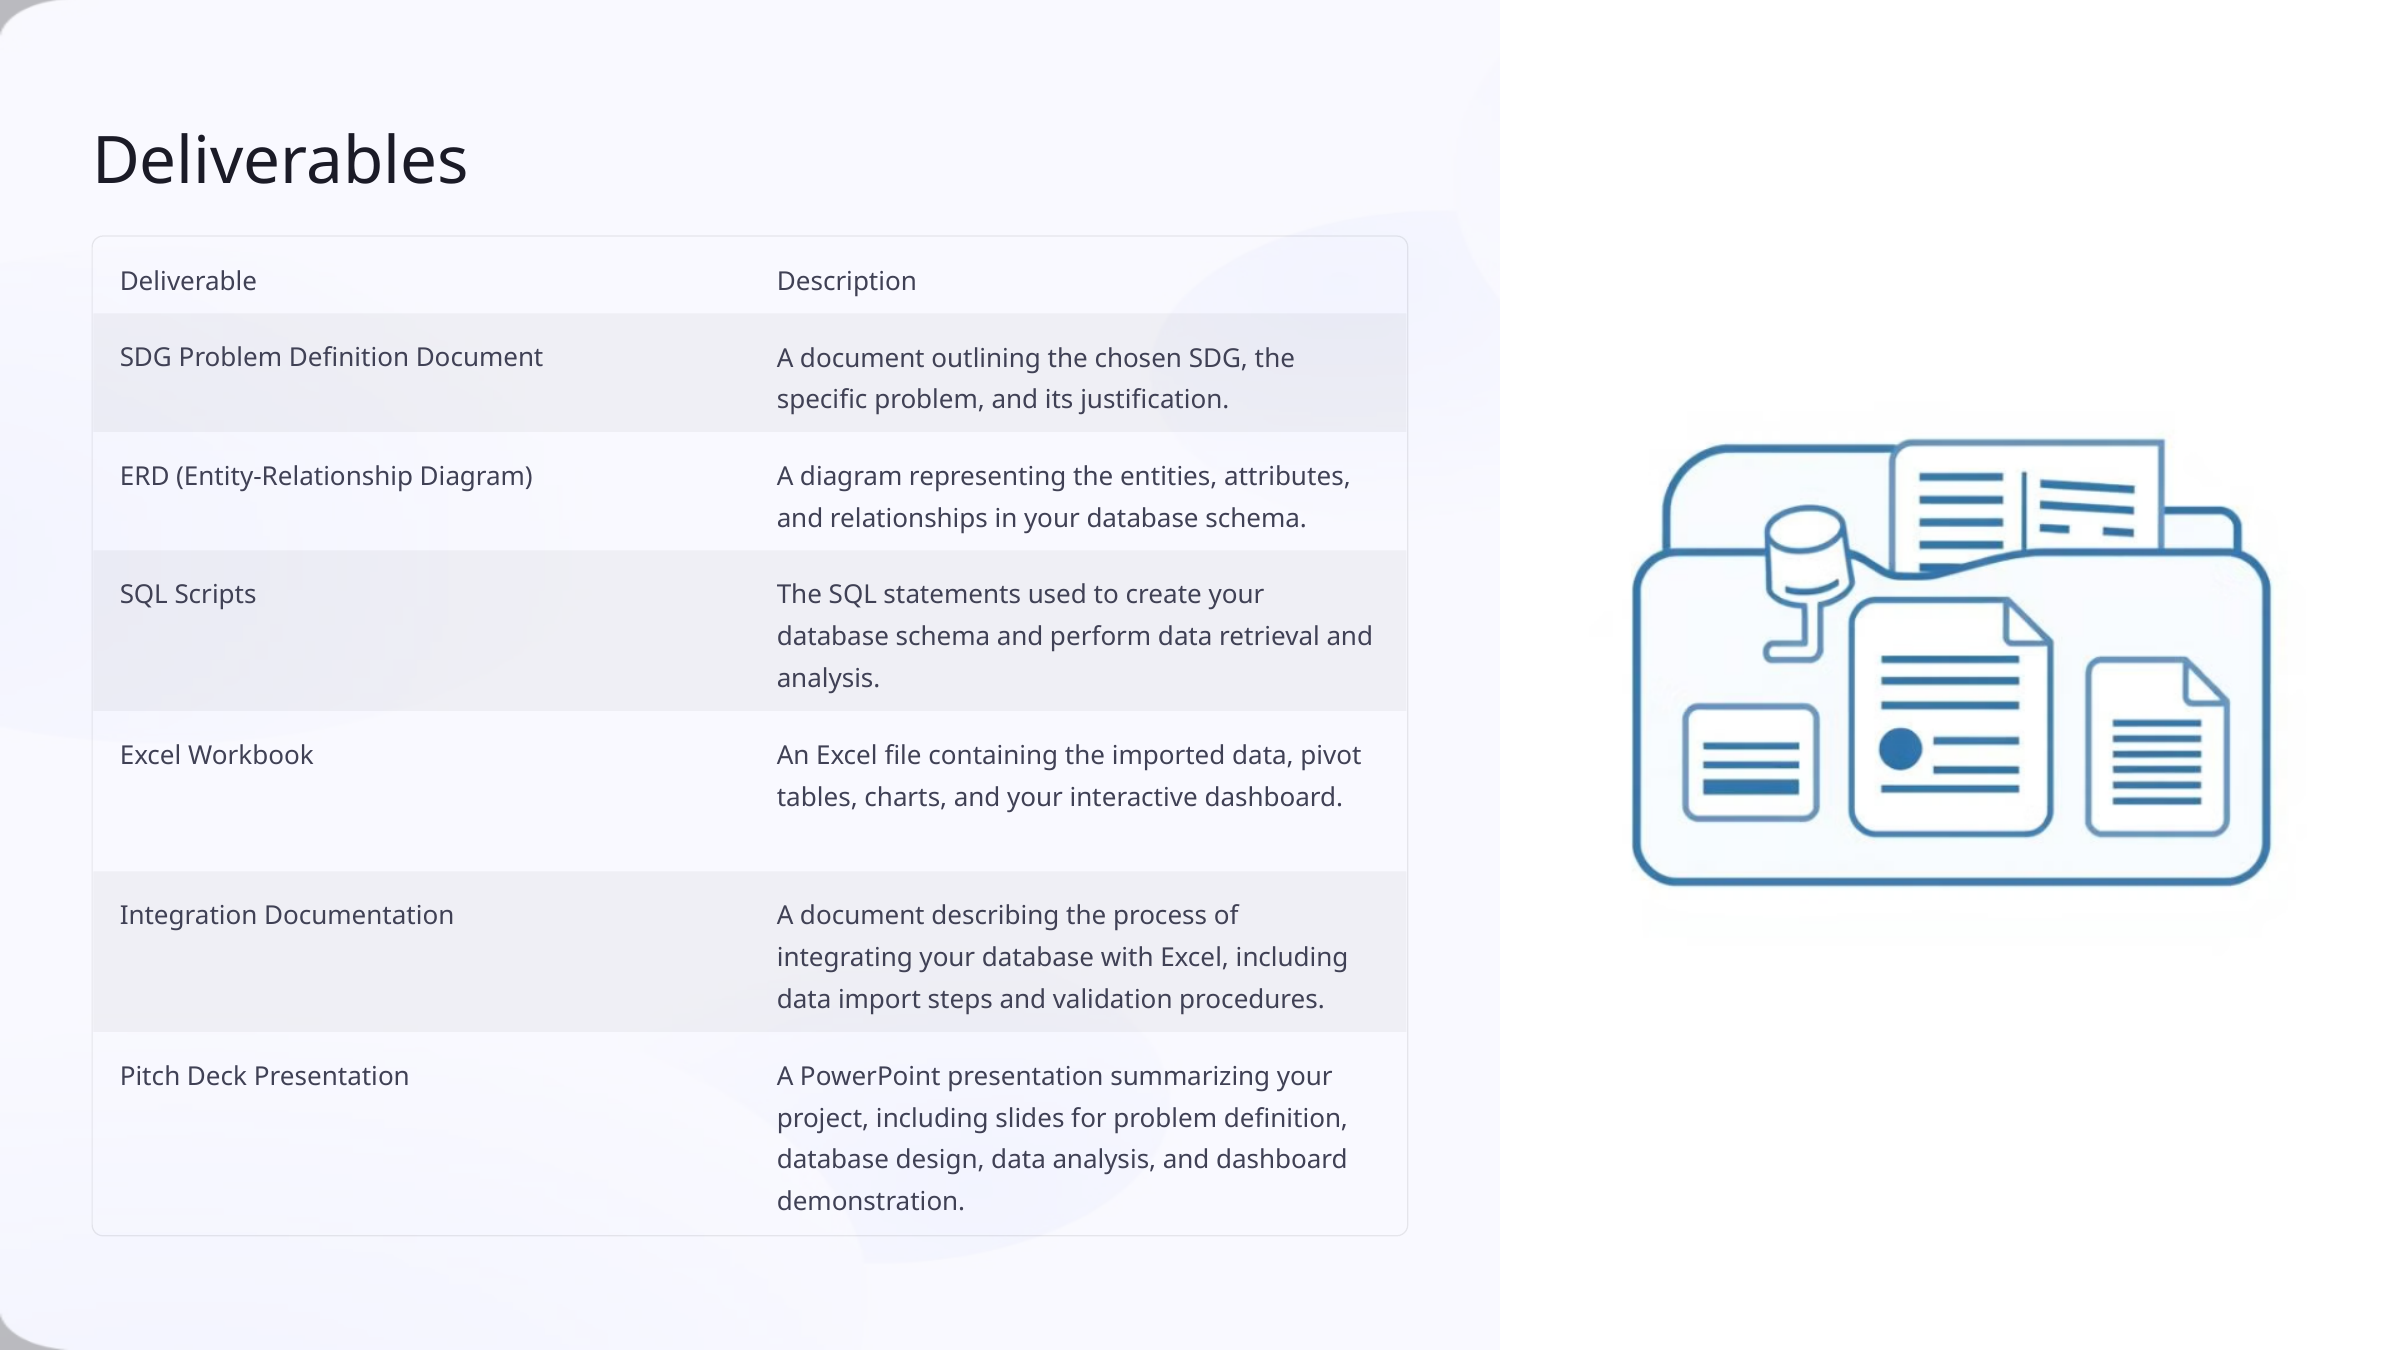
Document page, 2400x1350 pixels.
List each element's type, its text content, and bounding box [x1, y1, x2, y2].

text_box [93, 710, 1407, 871]
text_box [93, 871, 1407, 1031]
text_box Deliverables [92, 114, 751, 197]
text_box A document outlining the chosen SDG, the specific problem, and its justification. [776, 330, 1381, 415]
text_box ERD (Entity-Relationship Diagram) [119, 448, 723, 491]
text_box [93, 313, 1407, 431]
picture [1499, 0, 2400, 1350]
text_box [93, 1031, 1407, 1235]
text_box SDG Problem Definition Document [119, 330, 723, 373]
text_box Integration Documentation [119, 888, 723, 931]
text_box The SQL statements used to create your database schema and perform data retrieval and analysis. [776, 567, 1381, 694]
text_box Excel Workbook [119, 727, 723, 770]
text_box A document describing the process of integrating your database with Excel, including data import steps and validation procedures. [776, 888, 1381, 1015]
text_box A diagram representing the entities, attributes, and relationships in your database schema. [776, 448, 1381, 534]
text_box Deliverable [119, 254, 723, 297]
text_box A PowerPoint presentation summarizing your project, including slides for problem definition, database design, data analysis, and dashboard demonstration. [776, 1048, 1381, 1218]
text_box Pitch Deck Presentation [119, 1048, 723, 1091]
text_box [93, 237, 1407, 313]
text_box An Excel file containing the imported data, pivot tables, charts, and your interactive dashboard. [776, 727, 1381, 855]
text_box [93, 431, 1407, 550]
text_box [93, 550, 1407, 710]
text_box SQL Scripts [119, 567, 723, 610]
text_box Description [776, 254, 1381, 297]
